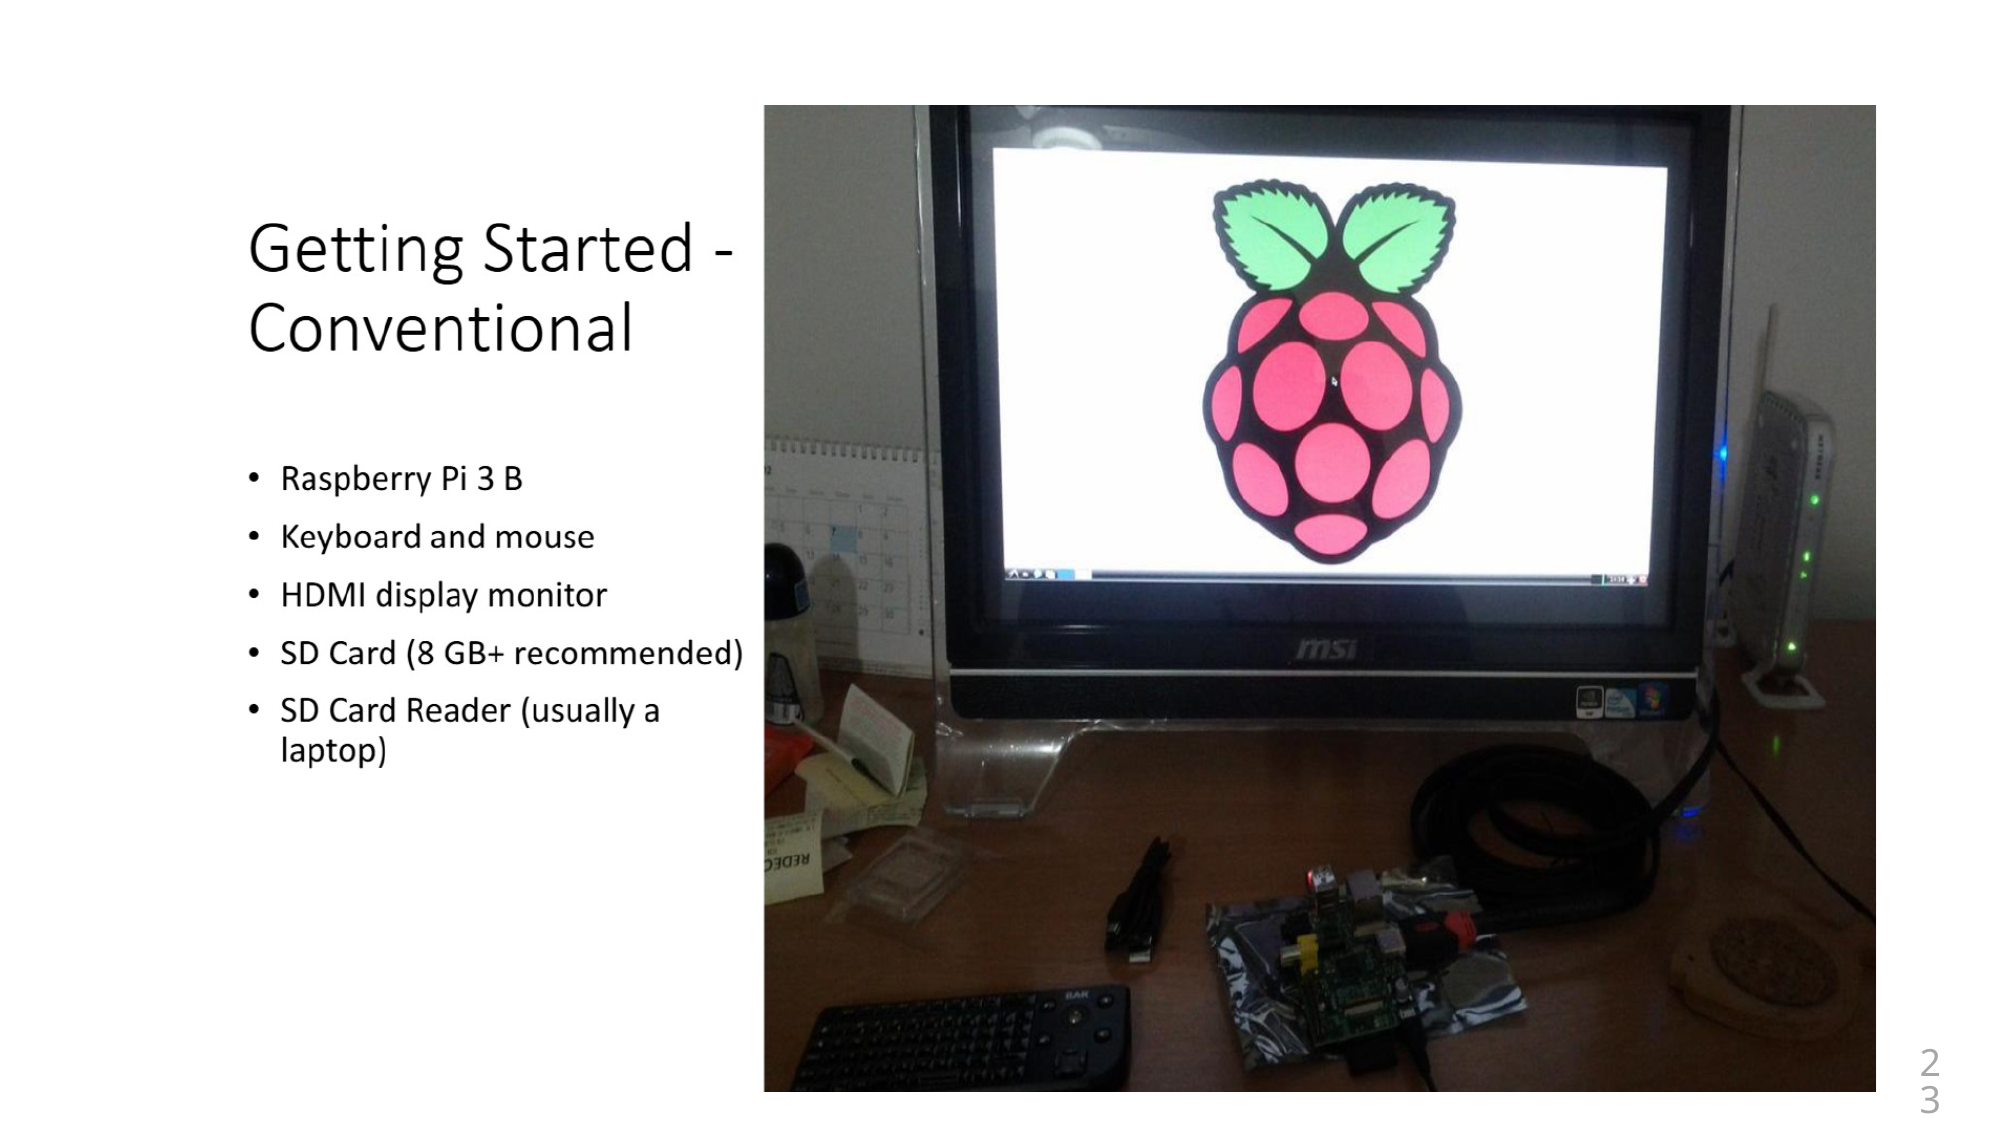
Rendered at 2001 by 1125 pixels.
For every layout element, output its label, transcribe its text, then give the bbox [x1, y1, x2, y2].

picture [123, 105, 1877, 1092]
slide_number 23 [1906, 737, 1962, 1125]
